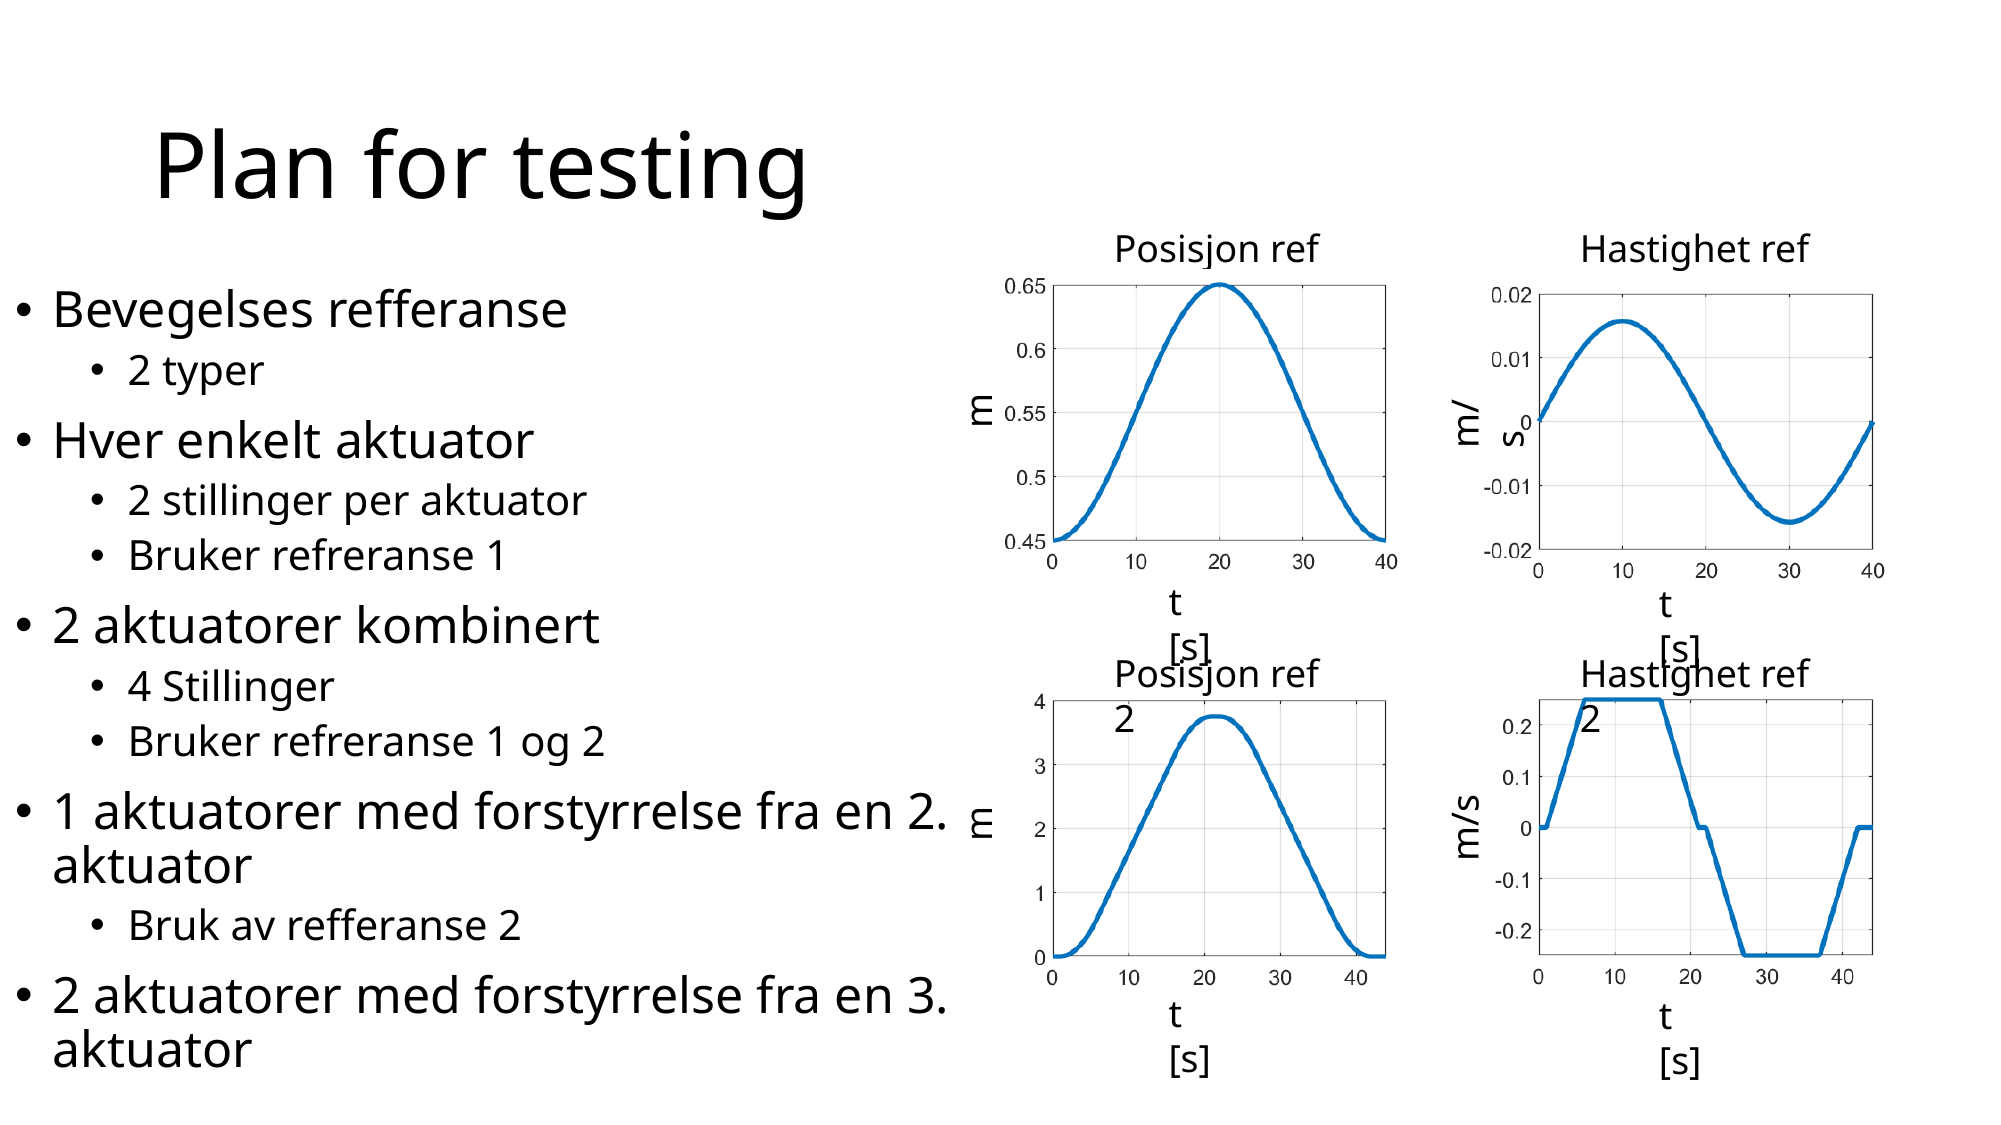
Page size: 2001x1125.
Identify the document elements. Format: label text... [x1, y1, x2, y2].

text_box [946, 216, 1888, 1046]
title Plan for testing [137, 59, 1863, 277]
list Bevegelses refferanse 2 typer Hver enkelt aktuator 2 stillinger per aktuator Bruker refreranse 1 2 aktuatorer kombinert 4 Stillinger Bruker refreranse 1 og 2 1 aktuatorer med forstyrrelse fra en 2. aktuator Bruk av refferanse 2 2 aktuatorer med forstyrrelse fra en 3. aktuator [0, 277, 974, 1114]
